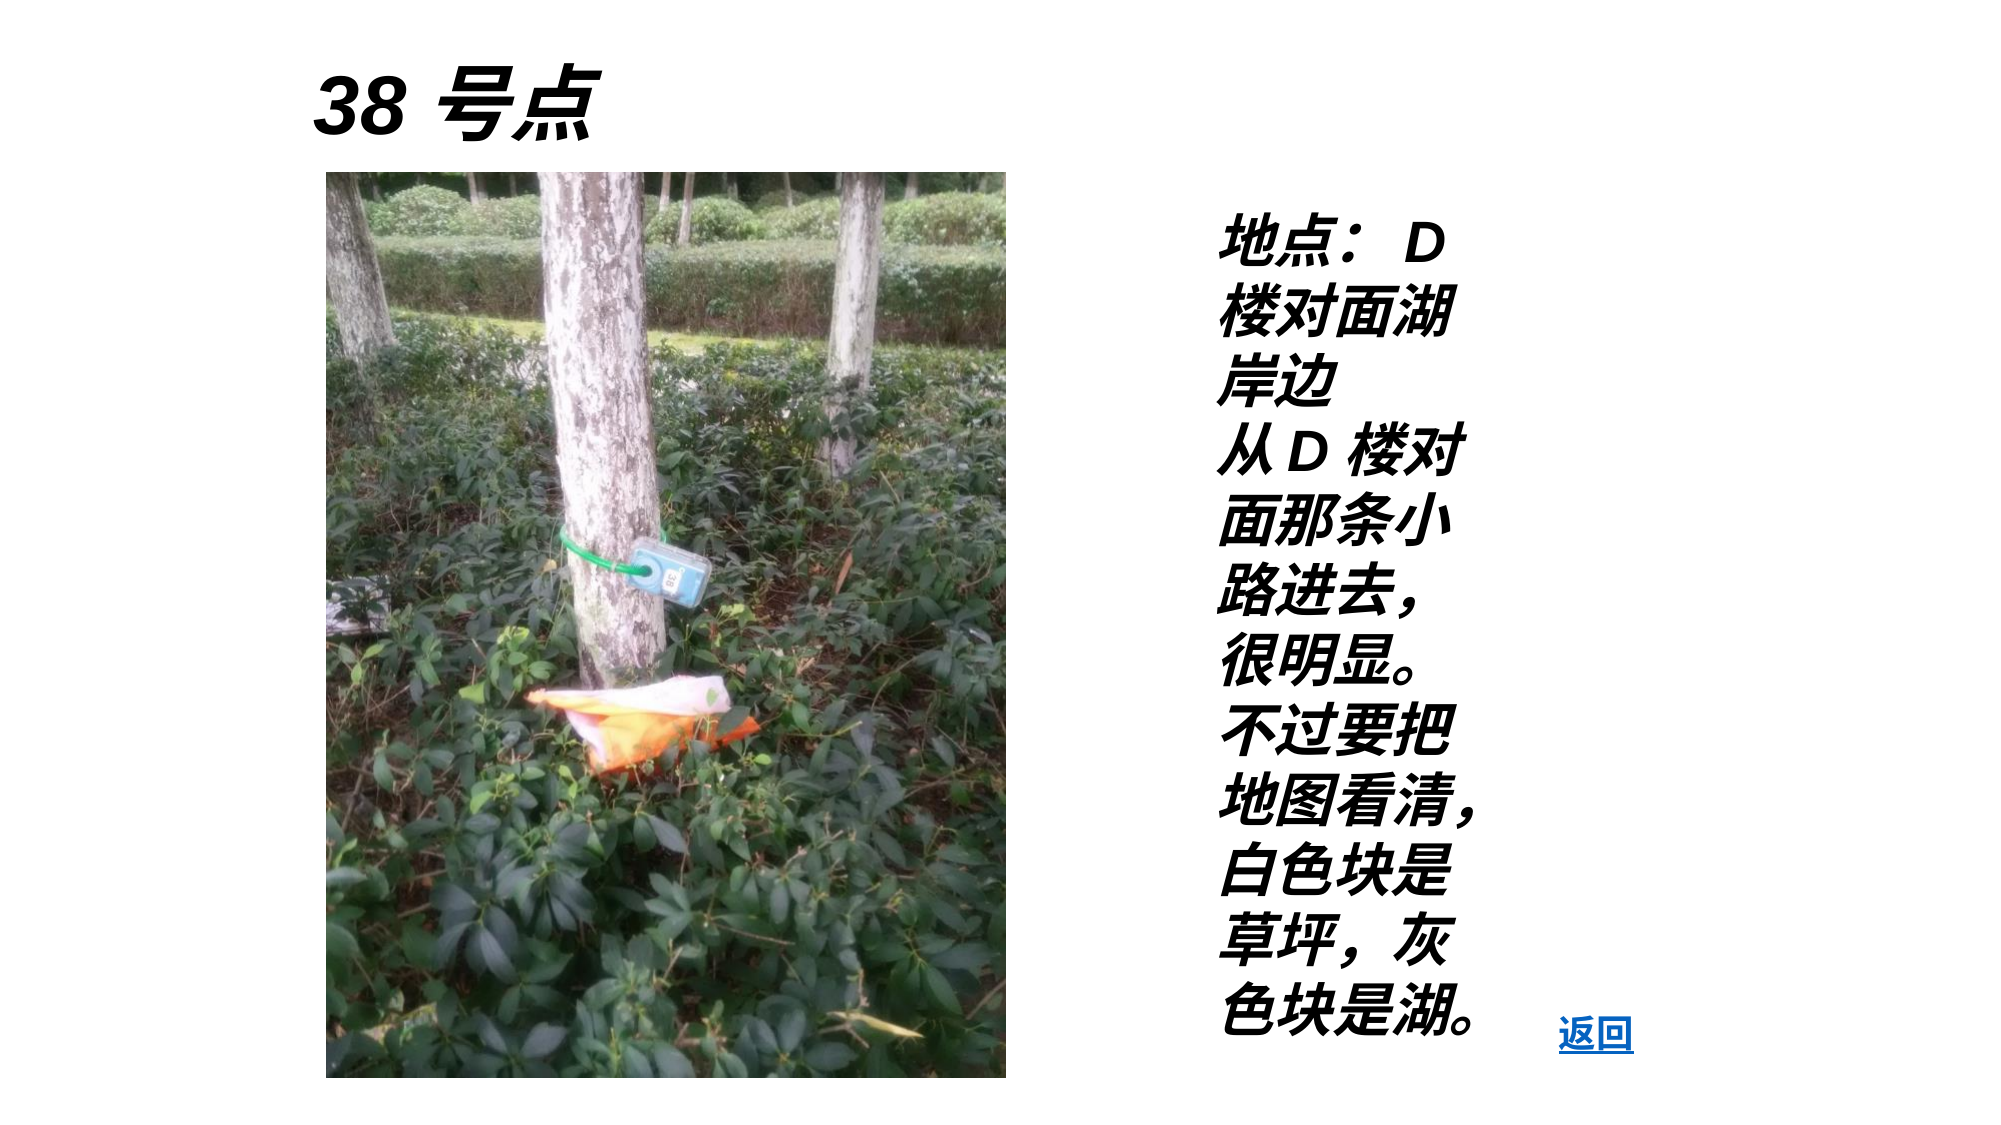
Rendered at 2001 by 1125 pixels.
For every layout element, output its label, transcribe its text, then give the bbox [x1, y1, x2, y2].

text_box 38号点 [299, 43, 658, 159]
text_box 地点：D楼对面湖岸边 从D楼对面那条小路进去，很明显。不过要把地图看清，白色块是草坪，灰色块是湖。 [1200, 196, 1508, 1051]
picture [326, 172, 1006, 1078]
text_box 返回 [1543, 1003, 1709, 1073]
